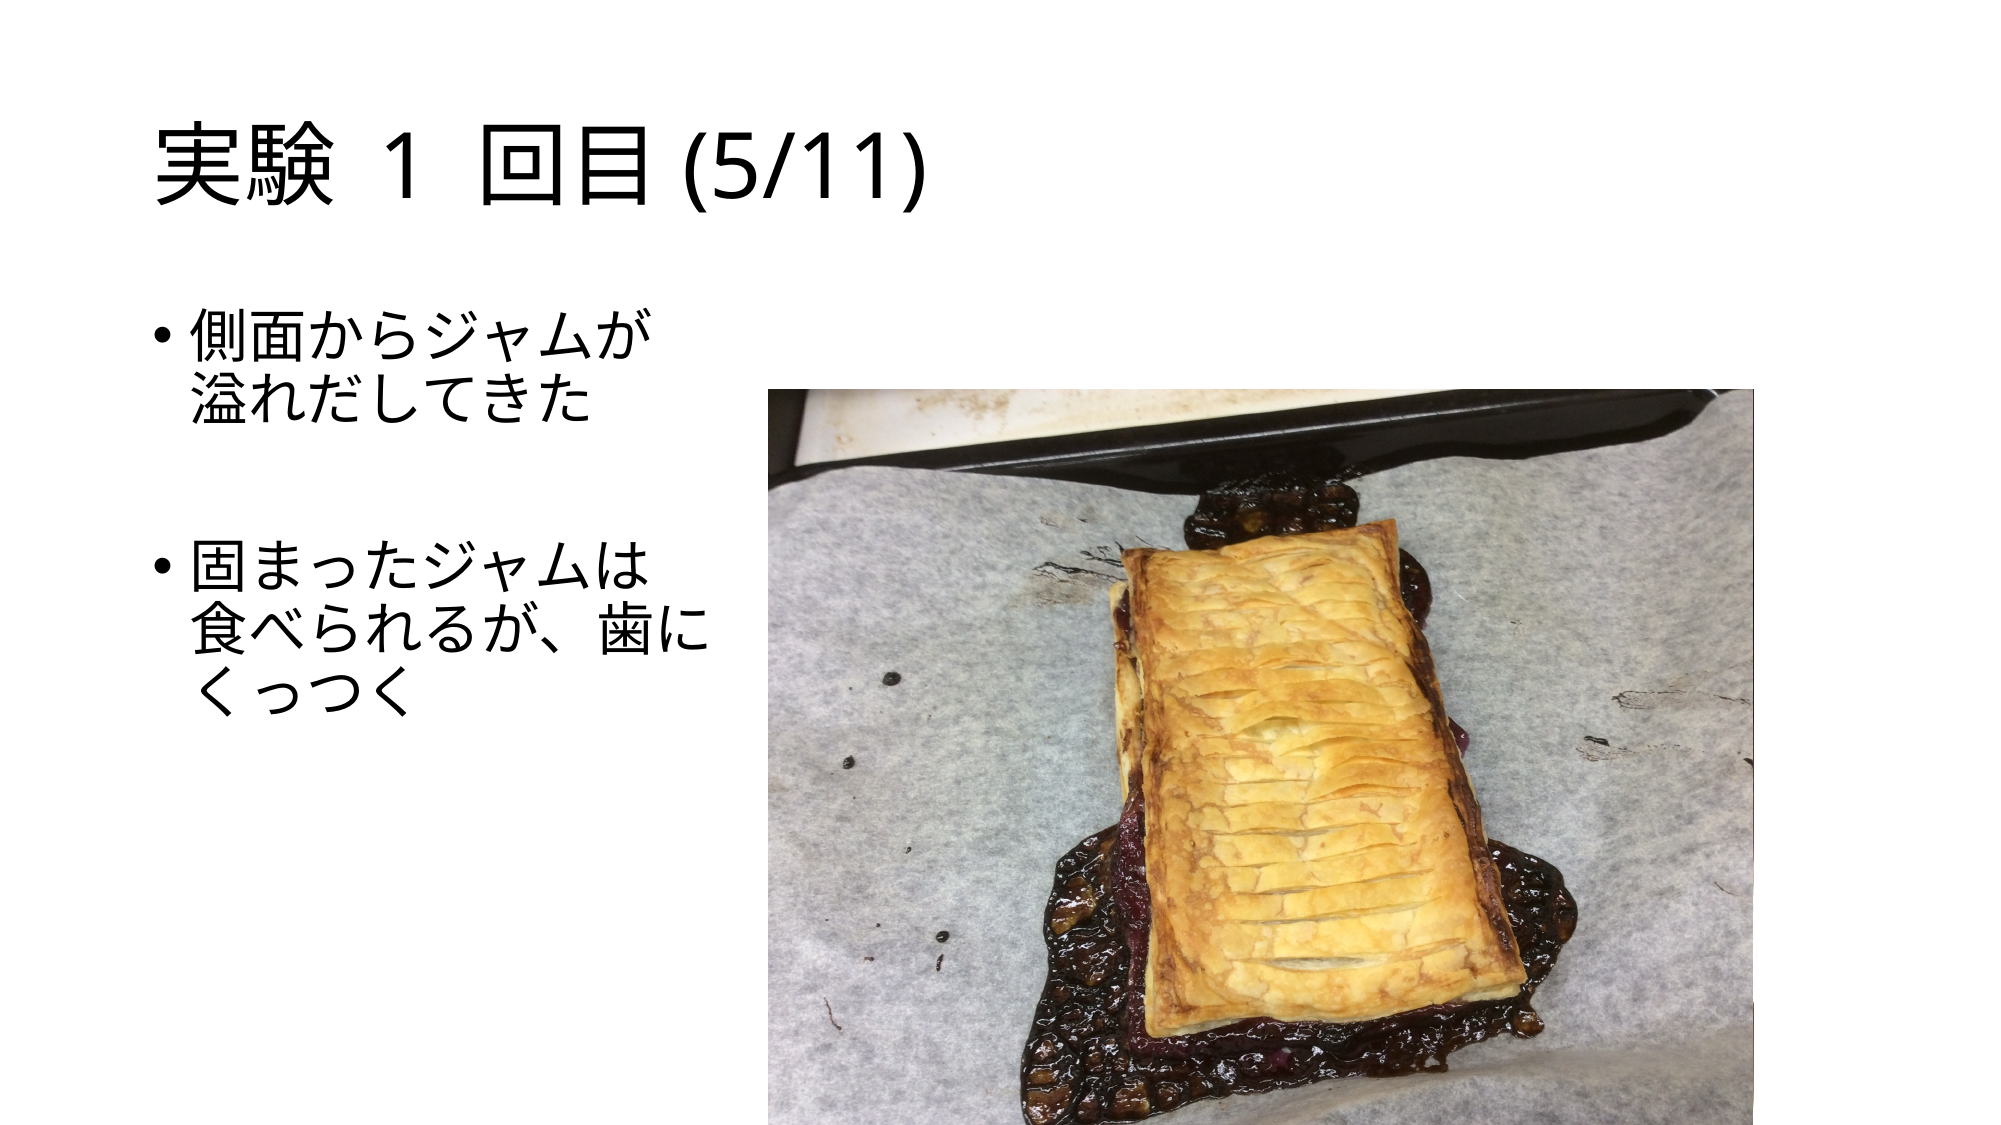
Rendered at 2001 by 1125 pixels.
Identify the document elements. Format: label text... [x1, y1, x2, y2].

picture [768, 389, 1754, 1125]
title 実験 1 回目(5/11) [137, 59, 1863, 278]
list 側面からジャムが 溢れだしてきた 固まったジャムは 食べられるが、歯に くっつく [137, 299, 1863, 1014]
